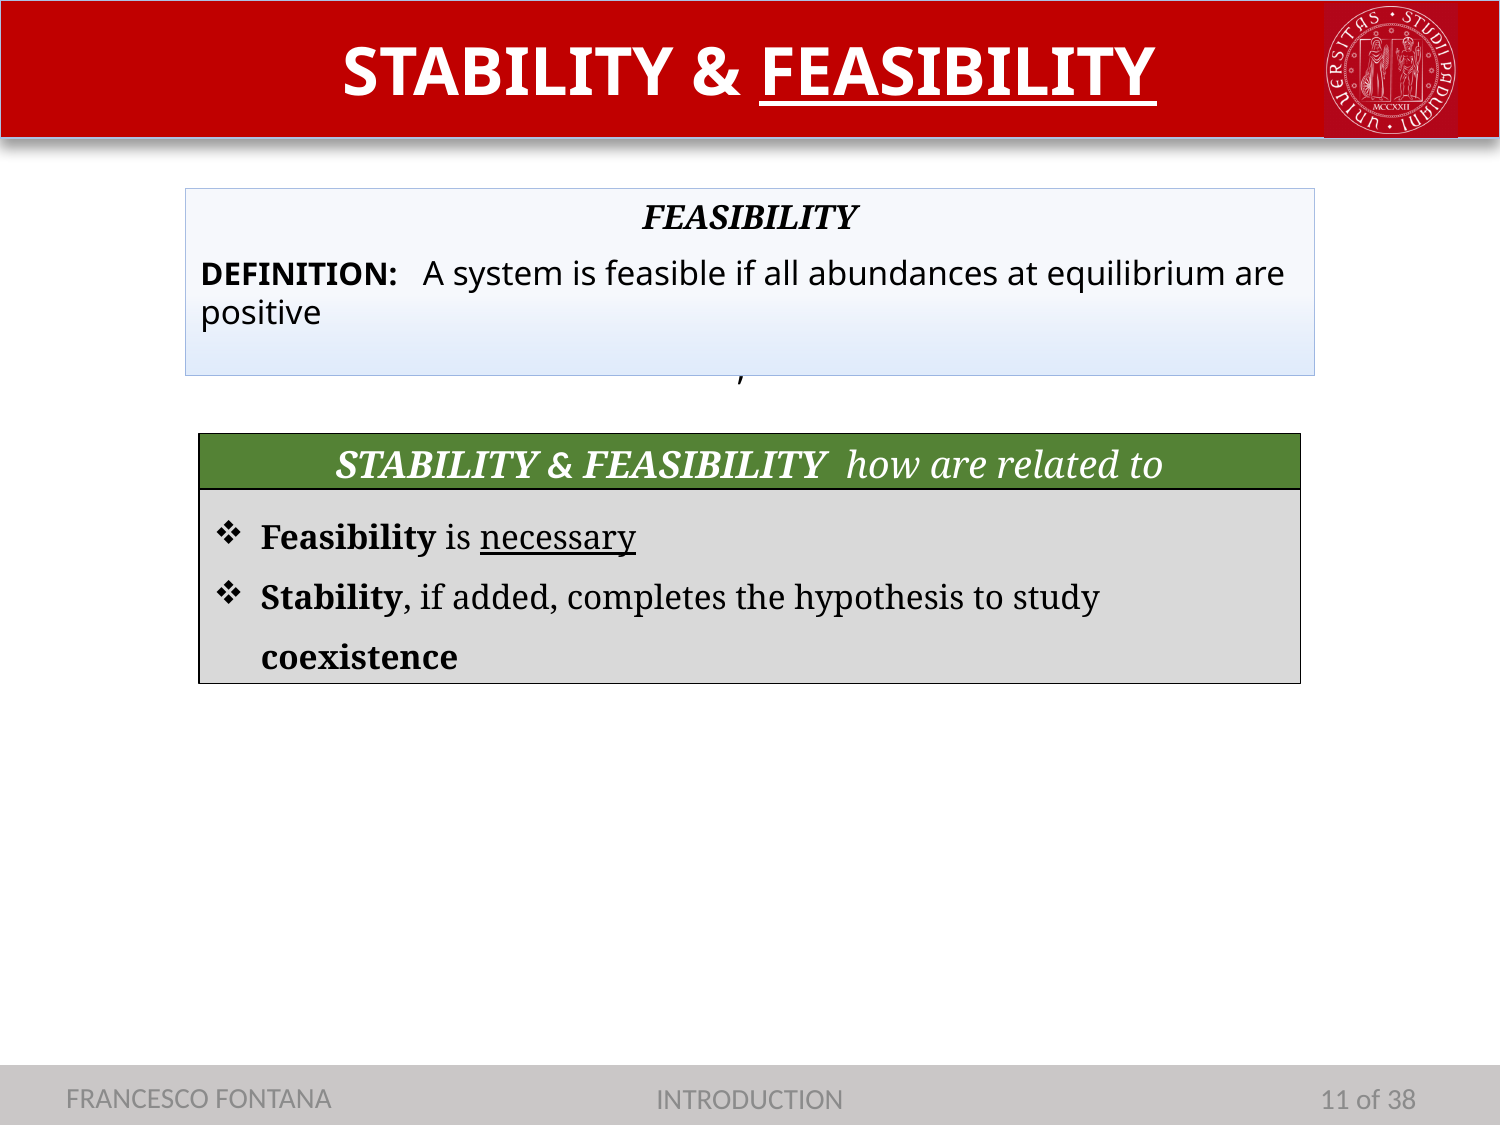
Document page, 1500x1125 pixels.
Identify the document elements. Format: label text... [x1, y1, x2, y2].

picture [1324, 3, 1458, 138]
text_box stability & feasibility how are related to coexistance? [199, 433, 1301, 489]
footer Francesco Fontana [0, 1067, 399, 1125]
text_box INTRODUCTION [550, 1067, 950, 1125]
text_box Feasibility is necessary Stability, if added, completes the hypothesis to study coexistence [199, 489, 1301, 684]
text_box [0, 1064, 1500, 1125]
text_box Stability & Feasibility [0, 0, 1500, 139]
slide_number 11 of 38 [1286, 1068, 1432, 1125]
